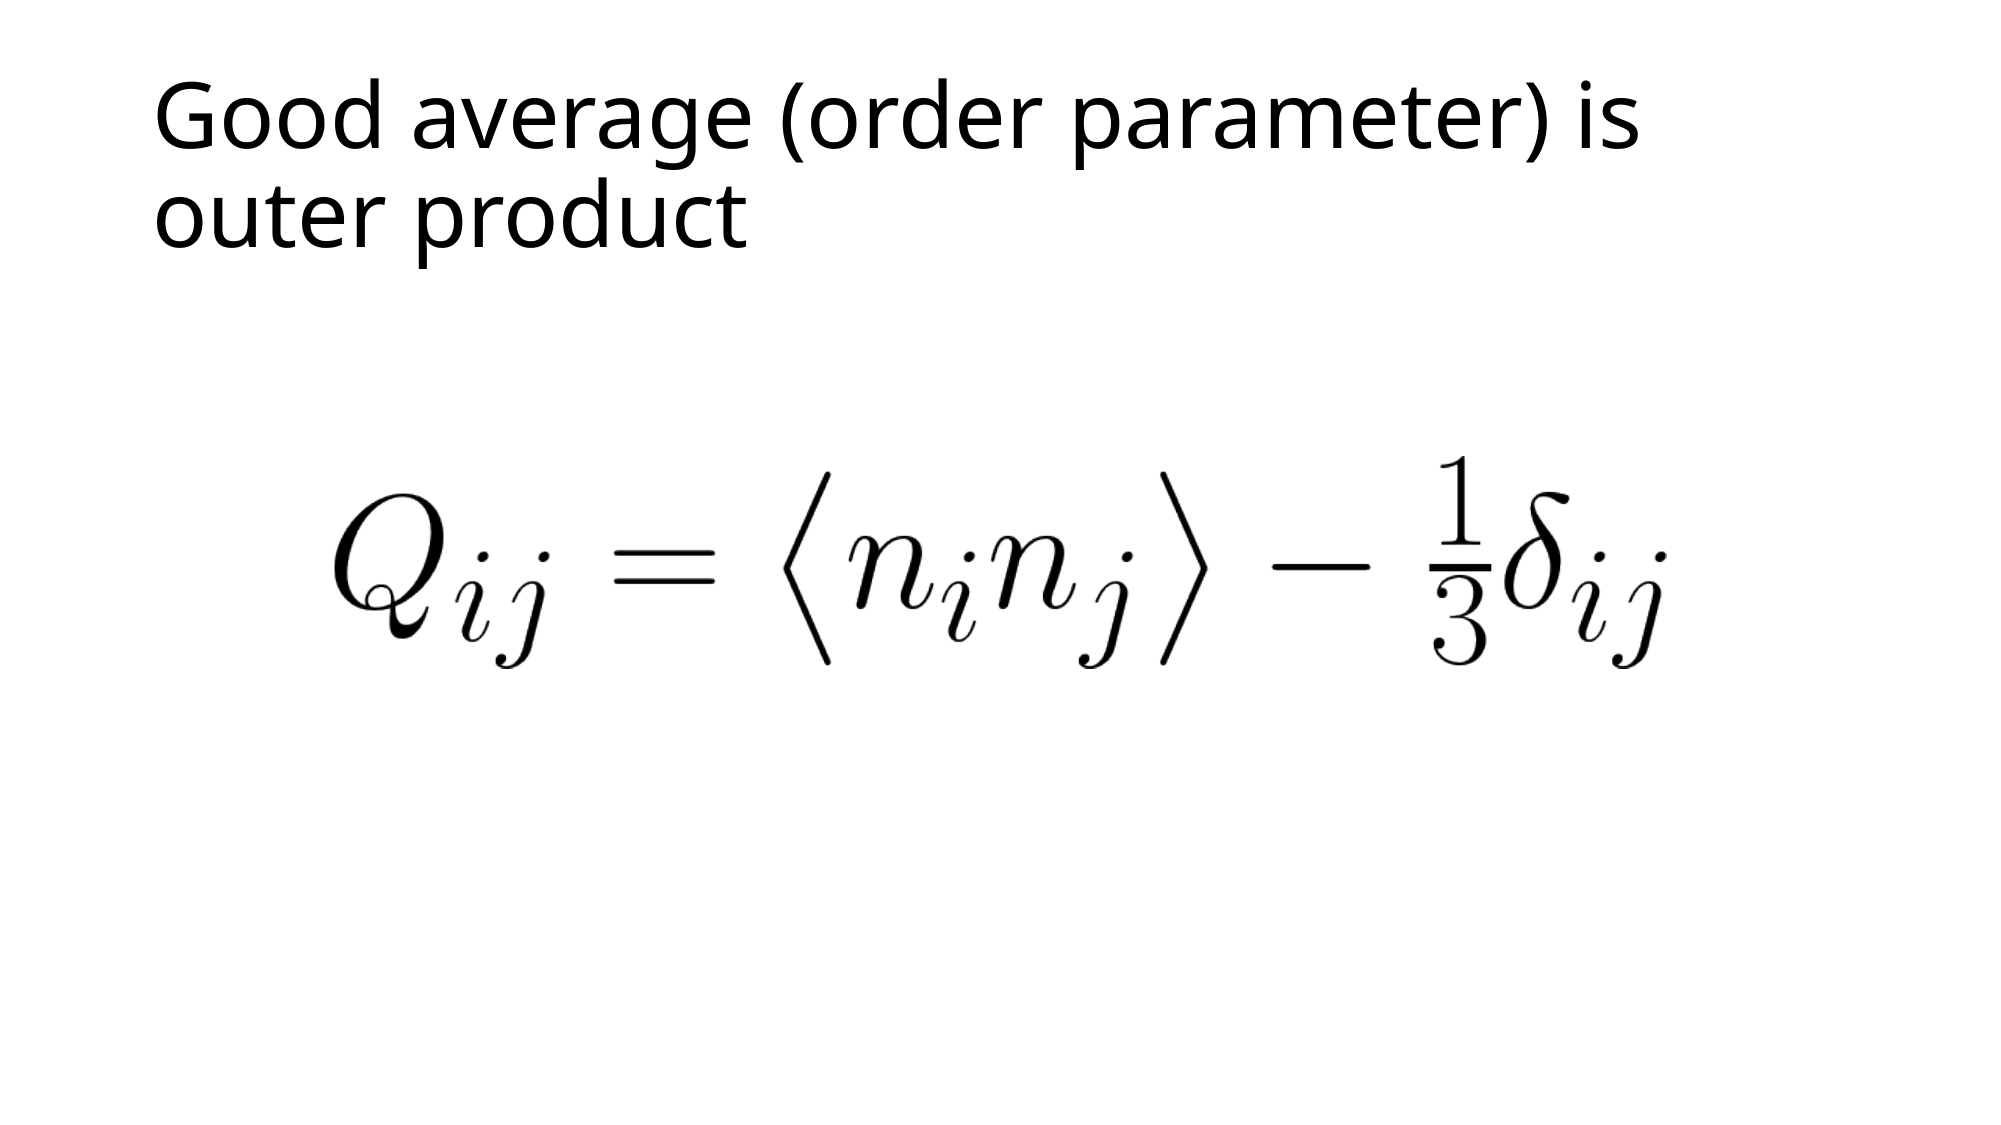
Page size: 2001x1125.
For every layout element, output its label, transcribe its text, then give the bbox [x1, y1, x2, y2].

title Good average (order parameter) is outer product [137, 59, 1863, 278]
picture [333, 456, 1667, 669]
